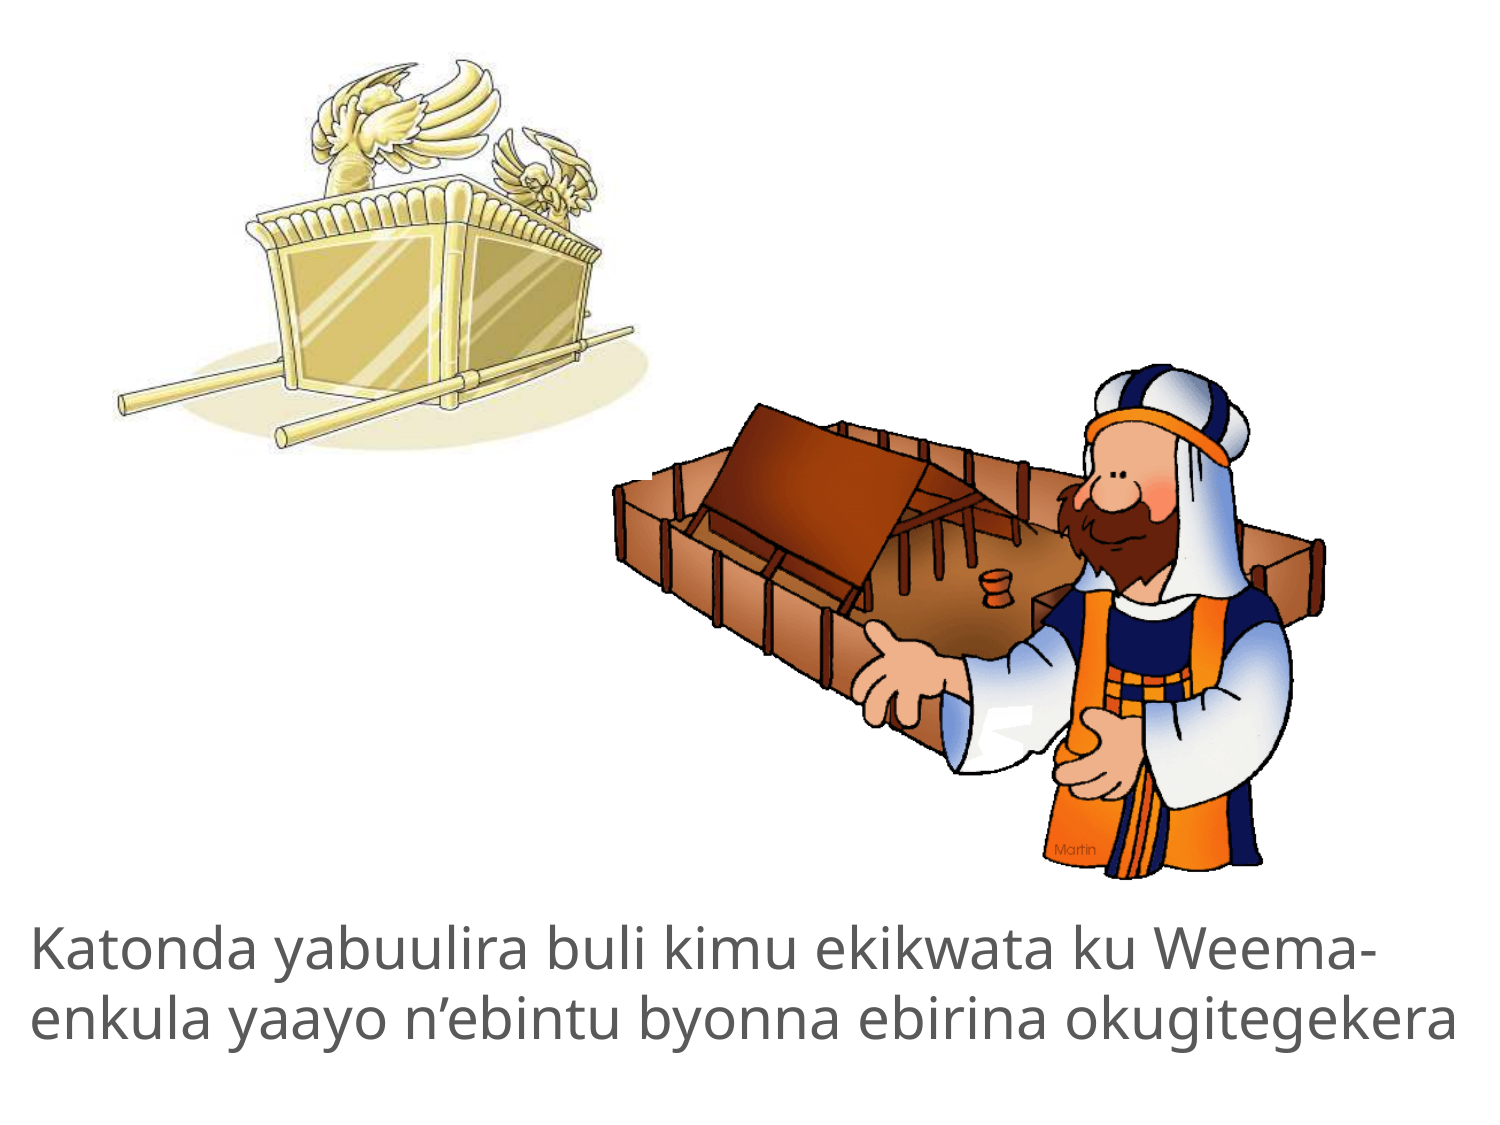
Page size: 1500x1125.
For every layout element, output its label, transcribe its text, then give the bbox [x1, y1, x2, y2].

picture [111, 18, 1340, 895]
text_box Katonda yabuulira buli kimu ekikwata ku Weema-enkula yaayo n’ebintu byonna ebirina okugitegekera [14, 903, 1486, 1059]
